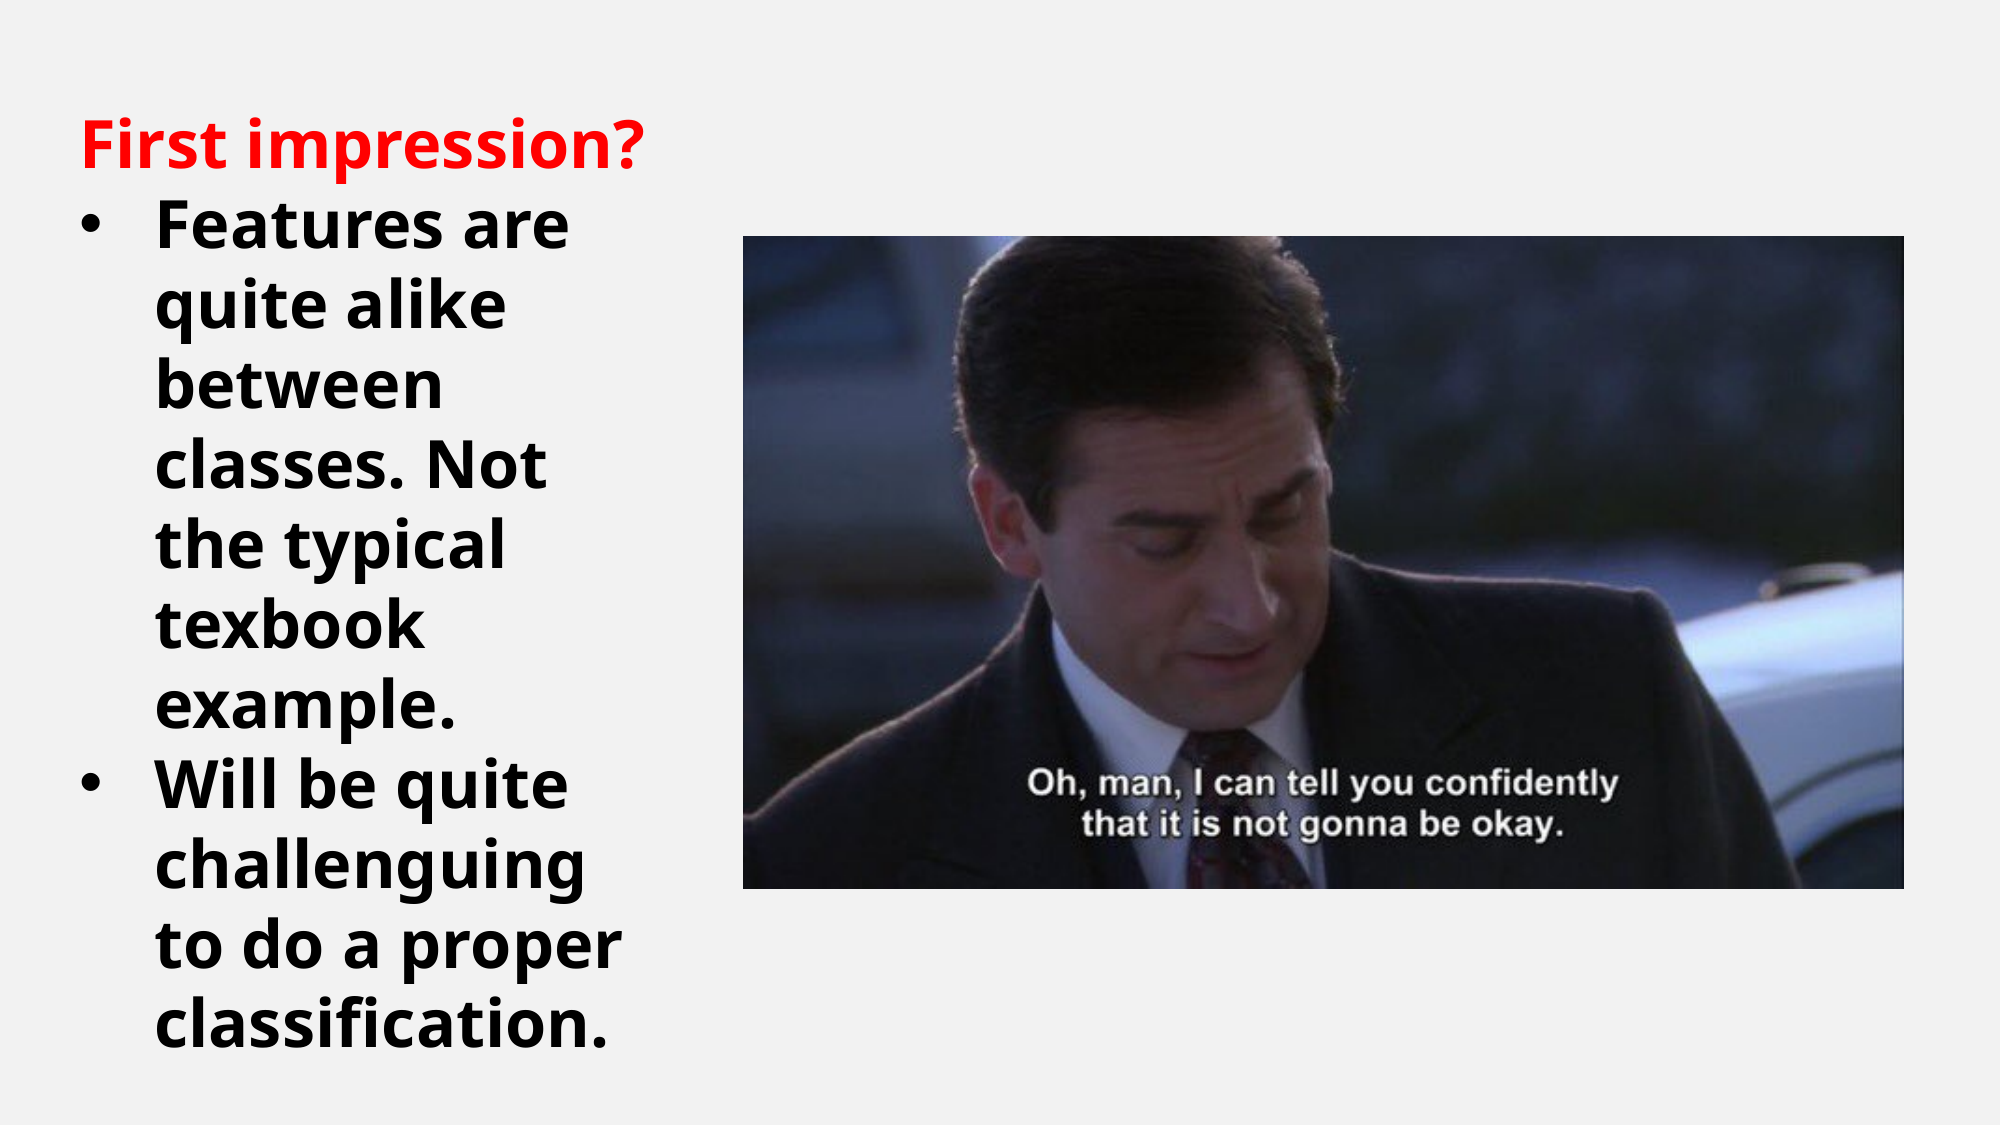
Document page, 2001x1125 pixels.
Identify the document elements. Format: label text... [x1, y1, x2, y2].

picture [743, 236, 1905, 889]
text_box First impression? Features are quite alike between classes. Not the typical texbook example. Will be quite challenguing to do a proper classification. [64, 94, 664, 1069]
